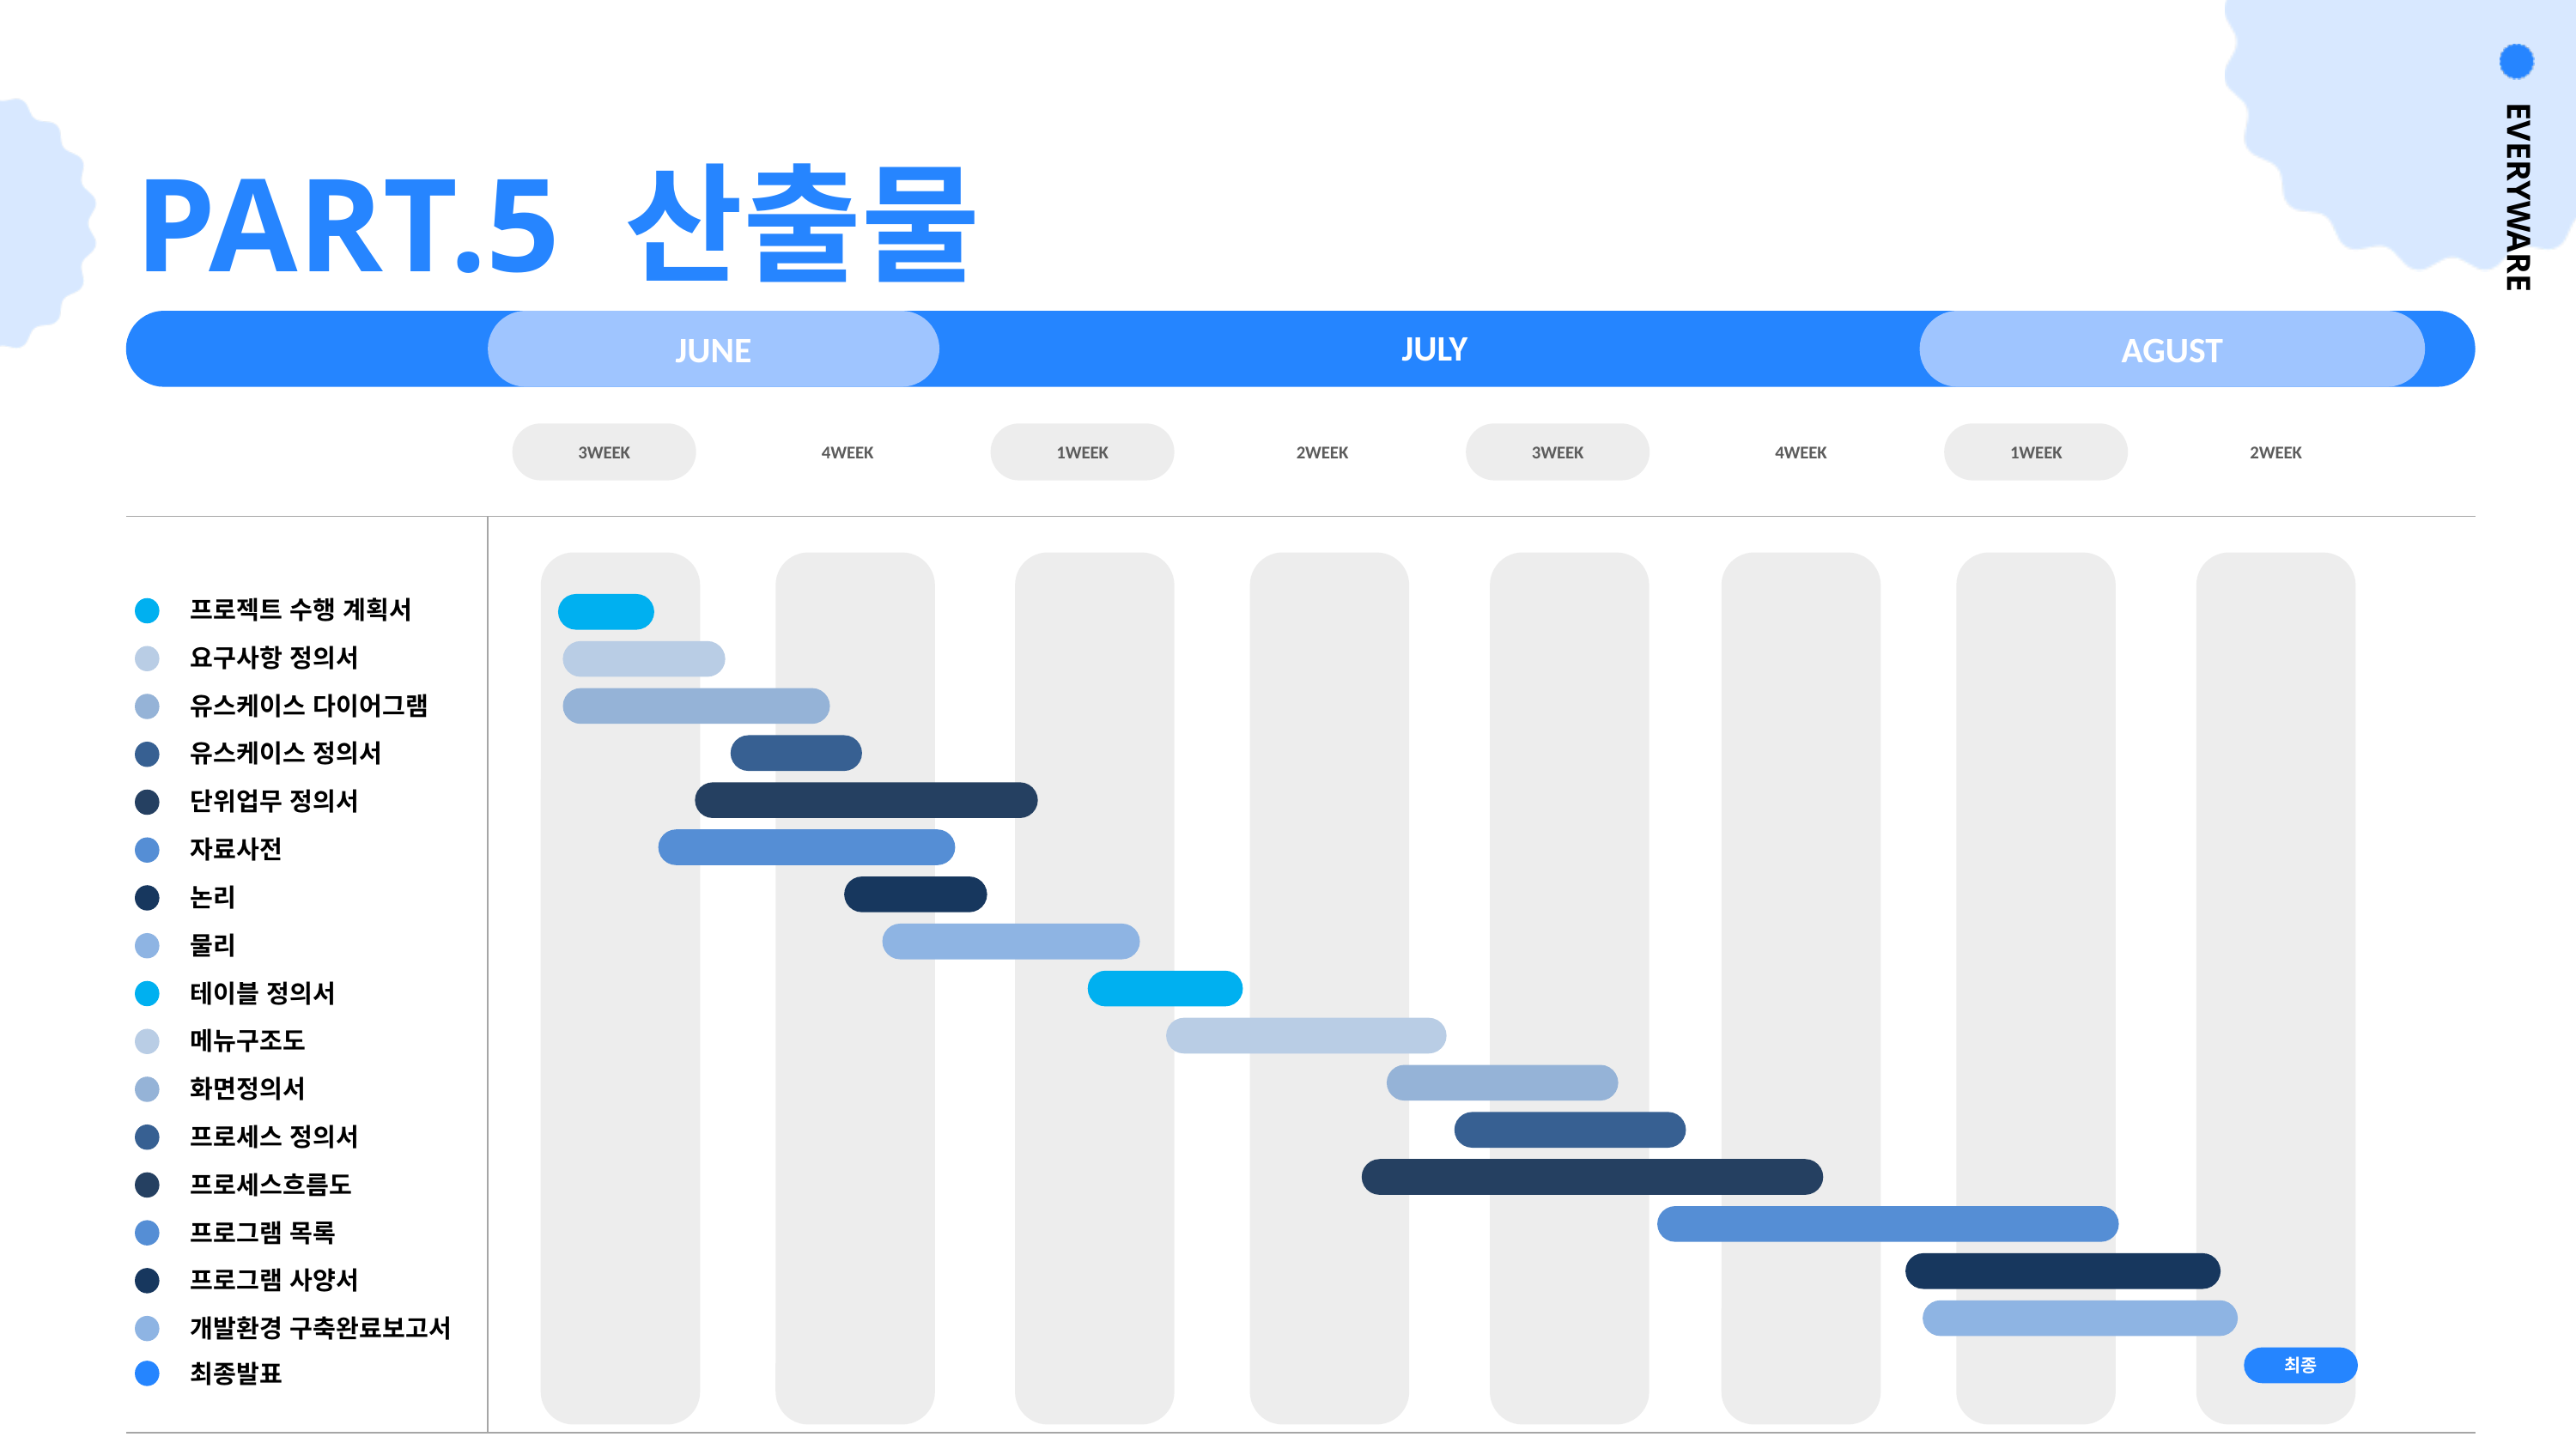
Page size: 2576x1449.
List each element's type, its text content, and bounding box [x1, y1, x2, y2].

text_box 1WEEK [1942, 421, 2130, 482]
text_box [132, 1359, 161, 1388]
text_box [132, 1266, 161, 1295]
text_box [132, 1027, 161, 1057]
text_box [132, 981, 161, 1009]
text_box 유스케이스 다이어그램 [177, 683, 534, 727]
text_box 4WEEK [753, 421, 942, 482]
text_box 3WEEK [1464, 421, 1652, 482]
text_box PART.5 산출물 [122, 136, 1465, 305]
text_box [132, 787, 161, 817]
text_box 테이블 정의서 [177, 981, 534, 1015]
text_box [132, 1218, 161, 1248]
text_box 논리 [177, 875, 534, 919]
picture [2225, 0, 2576, 273]
text_box [2389, 308, 2477, 389]
text_box 유스케이스 정의서 [177, 731, 534, 775]
text_box [132, 1170, 161, 1200]
text_box 자료사전 [177, 828, 534, 870]
text_box 프로그램 사양서 [177, 1258, 534, 1302]
text_box 단위업무 정의서 [177, 779, 534, 822]
text_box 프로세스 정의서 [177, 1115, 534, 1158]
text_box EVERYWARE [2494, 279, 2546, 308]
text_box AGUST [1917, 308, 2427, 389]
text_box 2WEEK [2182, 421, 2370, 482]
text_box 최종발표 [177, 1351, 534, 1395]
text_box 메뉴구조도 [177, 1019, 534, 1063]
text_box [132, 1313, 161, 1343]
text_box [132, 692, 161, 721]
text_box 물리 [177, 923, 534, 967]
text_box 개발환경 구축완료보고서 [177, 1307, 534, 1349]
text_box [903, 308, 1956, 389]
text_box 1WEEK [988, 421, 1176, 482]
text_box 프로그램 목록 [177, 1210, 534, 1254]
text_box [124, 308, 525, 389]
text_box 화면정의서 [177, 1067, 534, 1110]
text_box 4WEEK [1707, 421, 1895, 482]
text_box [132, 931, 161, 961]
text_box [132, 1075, 161, 1104]
text_box 프로젝트 수행 계획서 [177, 587, 534, 631]
text_box [132, 739, 161, 769]
text_box [132, 1122, 161, 1152]
text_box JULY [1334, 318, 1534, 375]
text_box [132, 835, 161, 865]
text_box [132, 644, 161, 674]
text_box 요구사항 정의서 [177, 635, 534, 679]
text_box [540, 552, 2356, 1425]
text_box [557, 593, 2359, 1384]
text_box [132, 596, 161, 626]
text_box 3WEEK [510, 421, 698, 482]
picture [0, 87, 97, 361]
text_box 프로세스흐름도 [177, 1162, 534, 1206]
text_box [132, 883, 161, 912]
text_box JUNE [486, 308, 942, 389]
text_box 2WEEK [1228, 421, 1417, 482]
